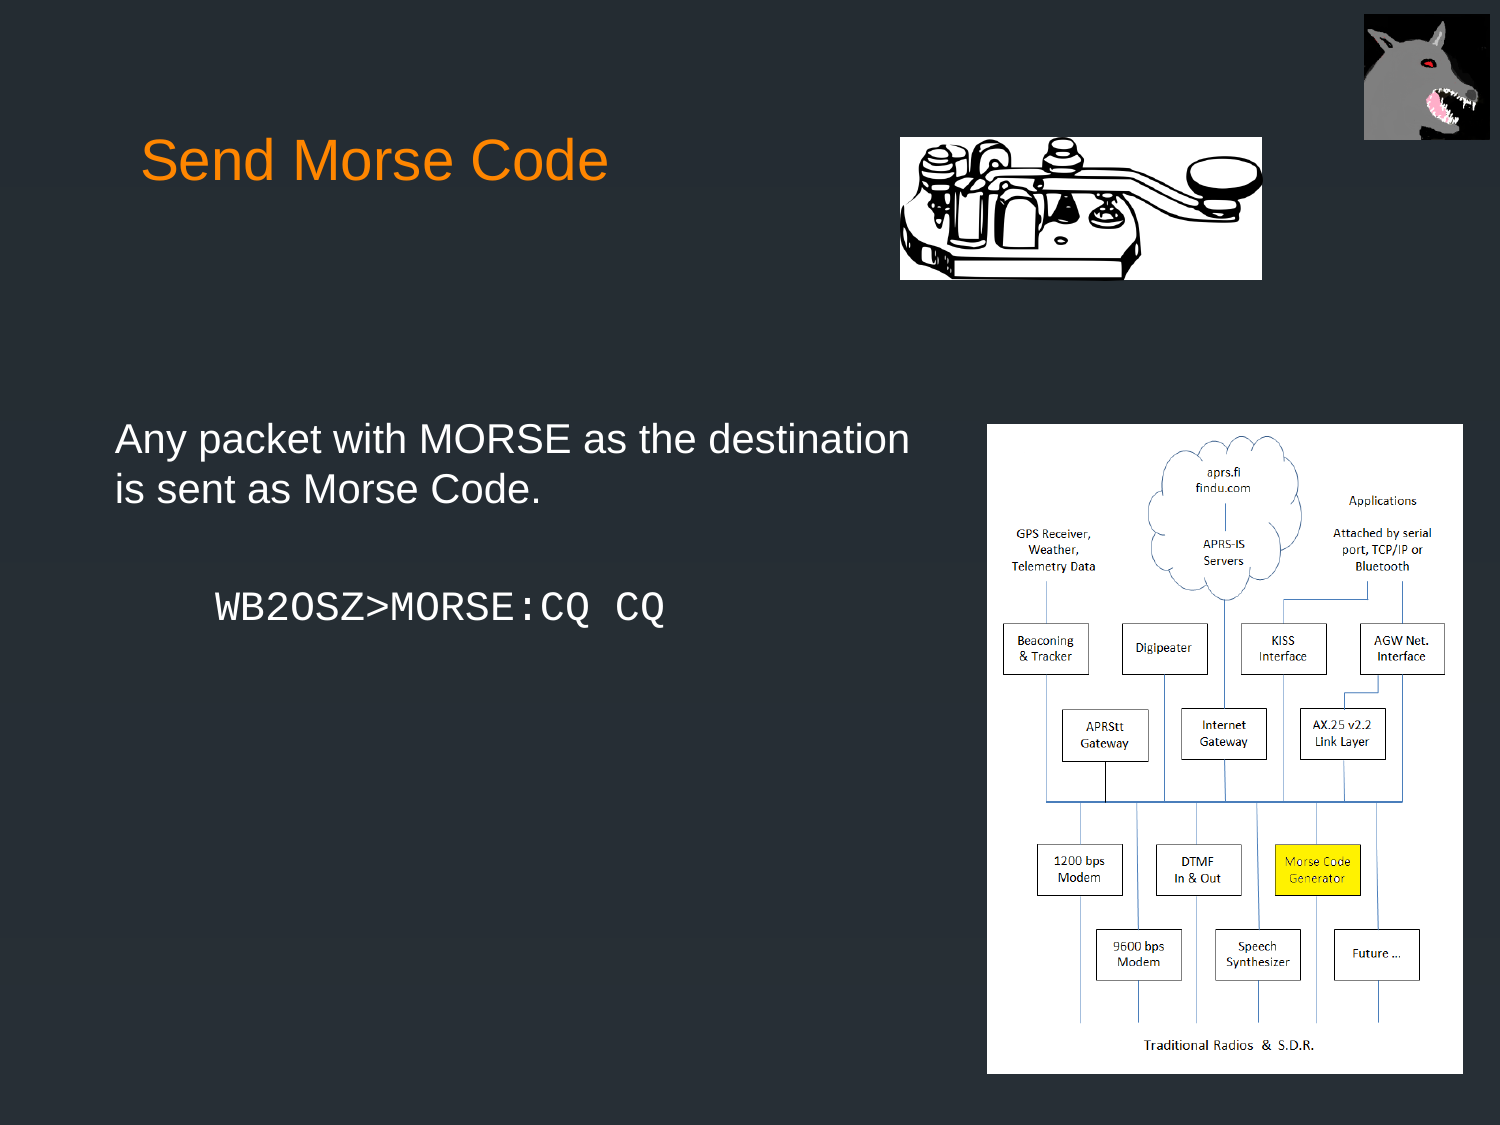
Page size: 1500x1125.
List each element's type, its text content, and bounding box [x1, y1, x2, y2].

list Any packet with MORSE as the destination is sent as Morse Code. WB2OSZ>MORSE:CQ CQ [99, 287, 928, 1063]
title Send Morse Code [125, 50, 1325, 200]
picture [1364, 14, 1490, 140]
picture [899, 136, 1263, 281]
picture [986, 424, 1463, 1074]
